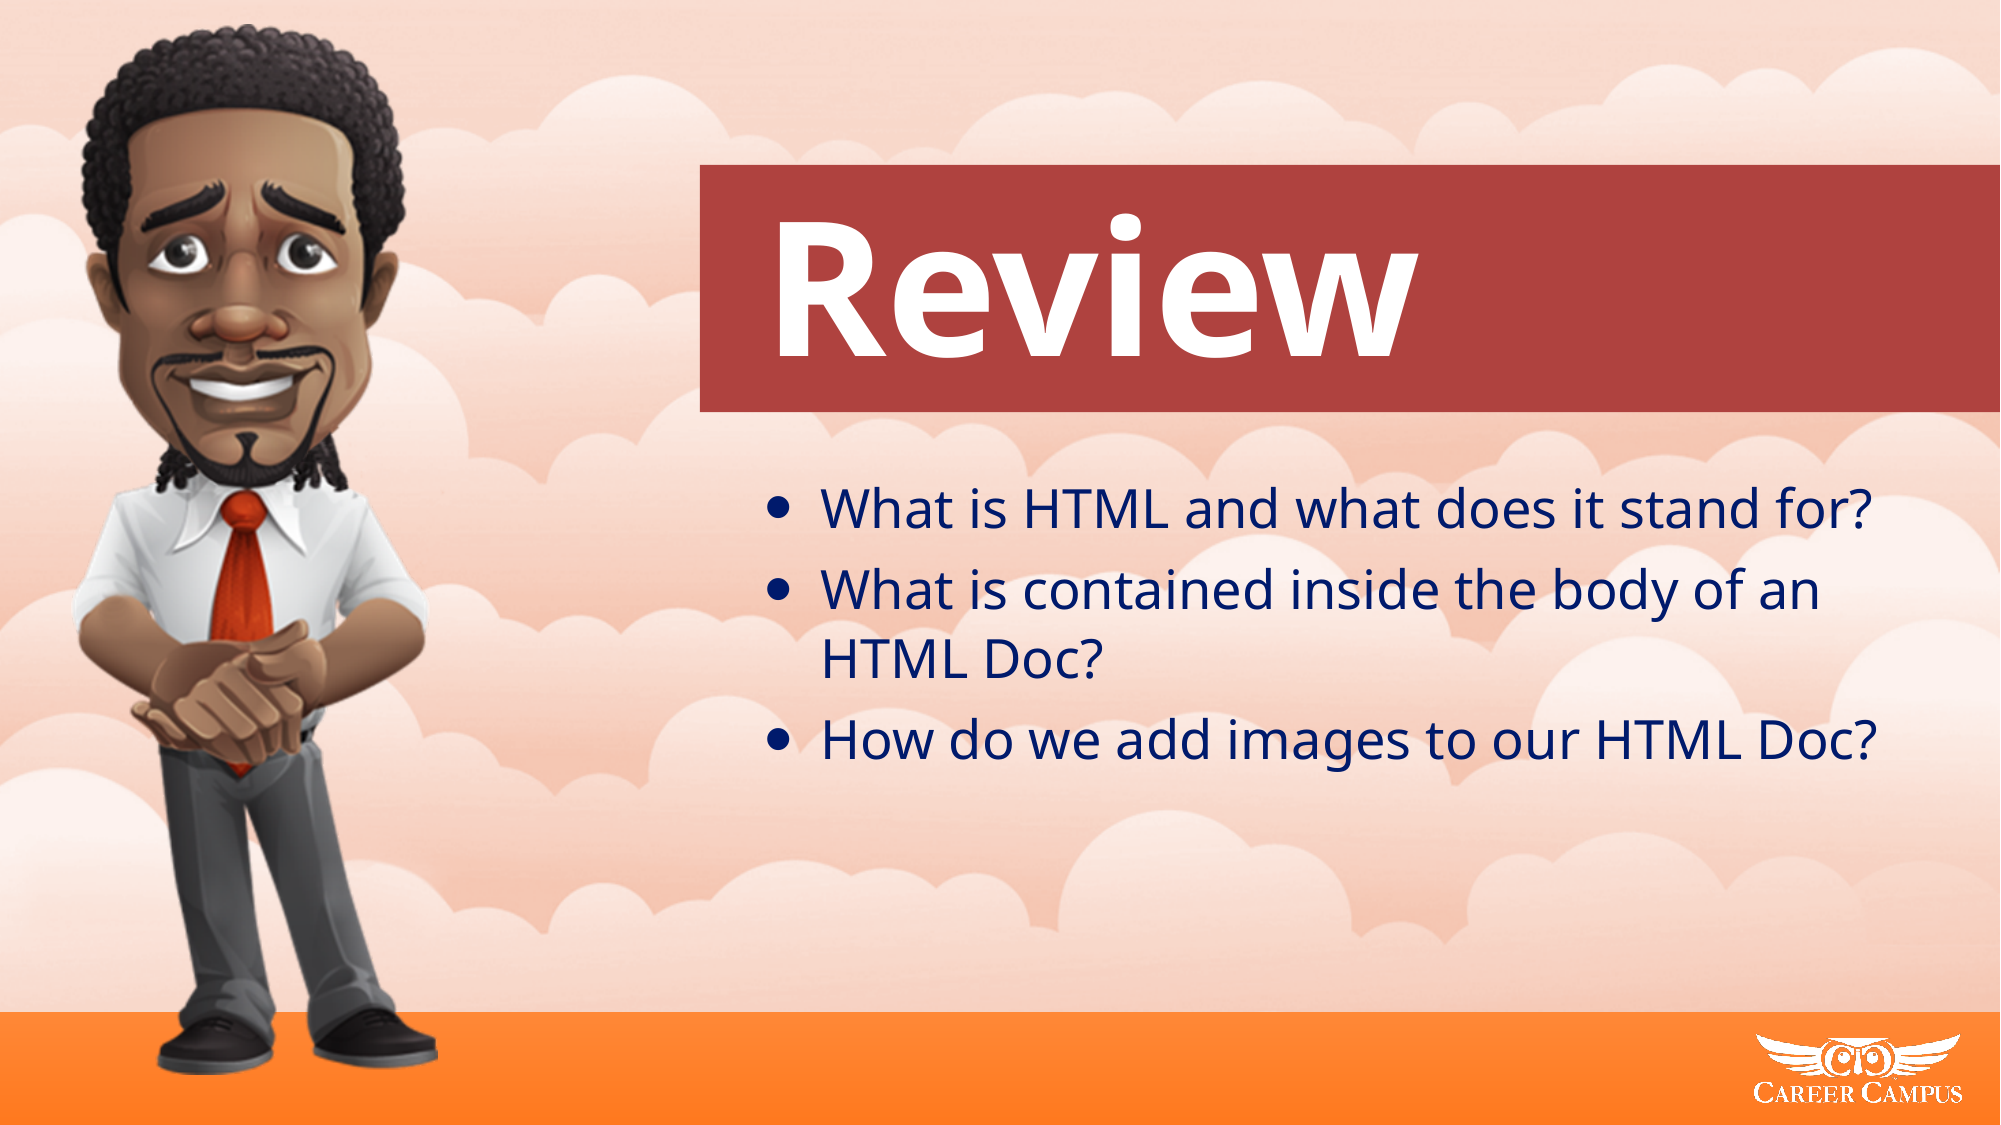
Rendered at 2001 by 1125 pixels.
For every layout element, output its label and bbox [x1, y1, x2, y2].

text_box [0, 0, 2000, 1125]
picture [71, 24, 438, 1076]
